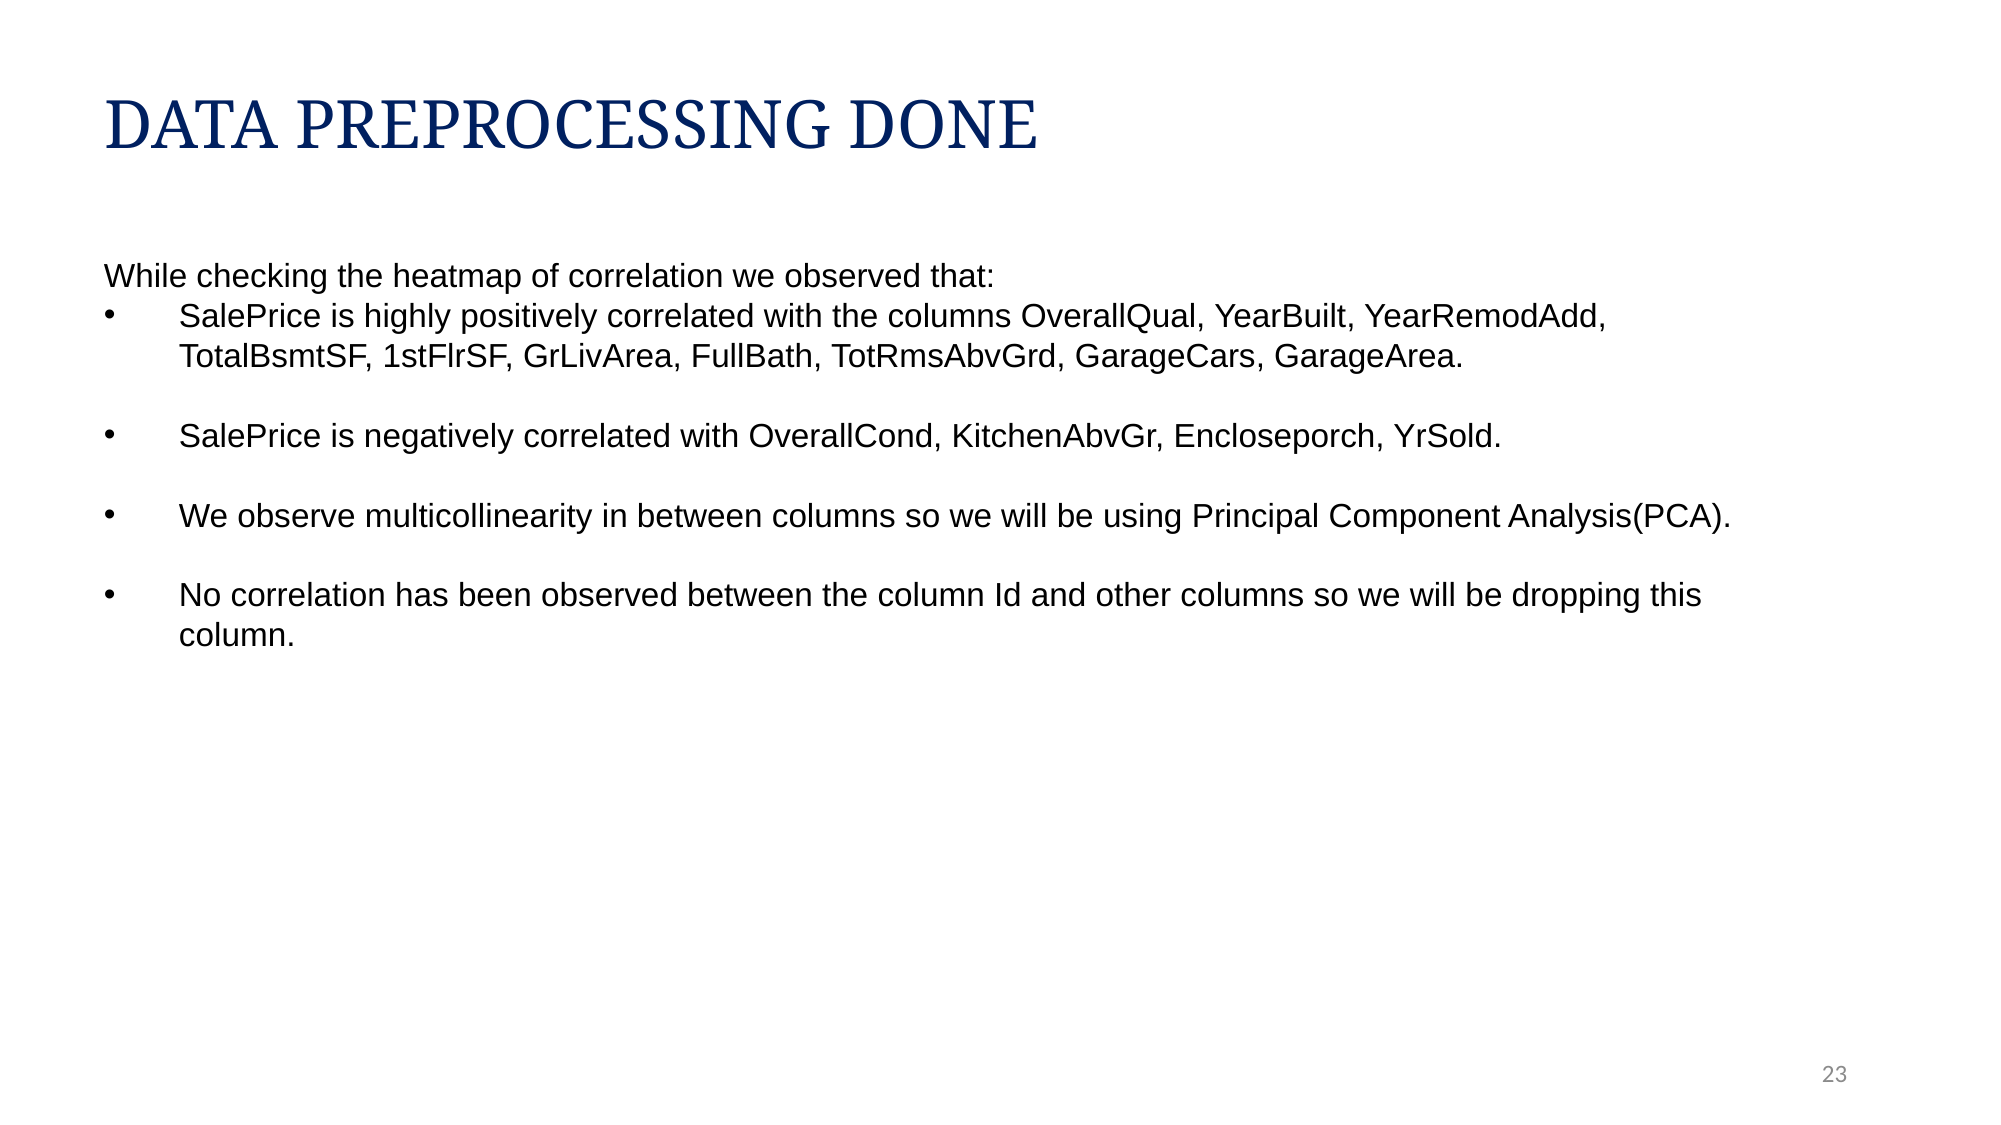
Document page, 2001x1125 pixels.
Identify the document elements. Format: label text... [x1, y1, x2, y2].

text_box While checking the heatmap of correlation we observed that: SalePrice is highly positively correlated with the columns OverallQual, YearBuilt, YearRemodAdd, TotalBsmtSF, 1stFlrSF, GrLivArea, FullBath, TotRmsAbvGrd, GarageCars, GarageArea. SalePrice is negatively correlated with OverallCond, KitchenAbvGr, Encloseporch, YrSold. We observe multicollinearity in between columns so we will be using Principal Component Analysis(PCA). No correlation has been observed between the column Id and other columns so we will be dropping this column. [89, 246, 1788, 661]
text_box DATA PREPROCESSING DONE [89, 74, 1673, 170]
slide_number 23 [1412, 1042, 1863, 1103]
